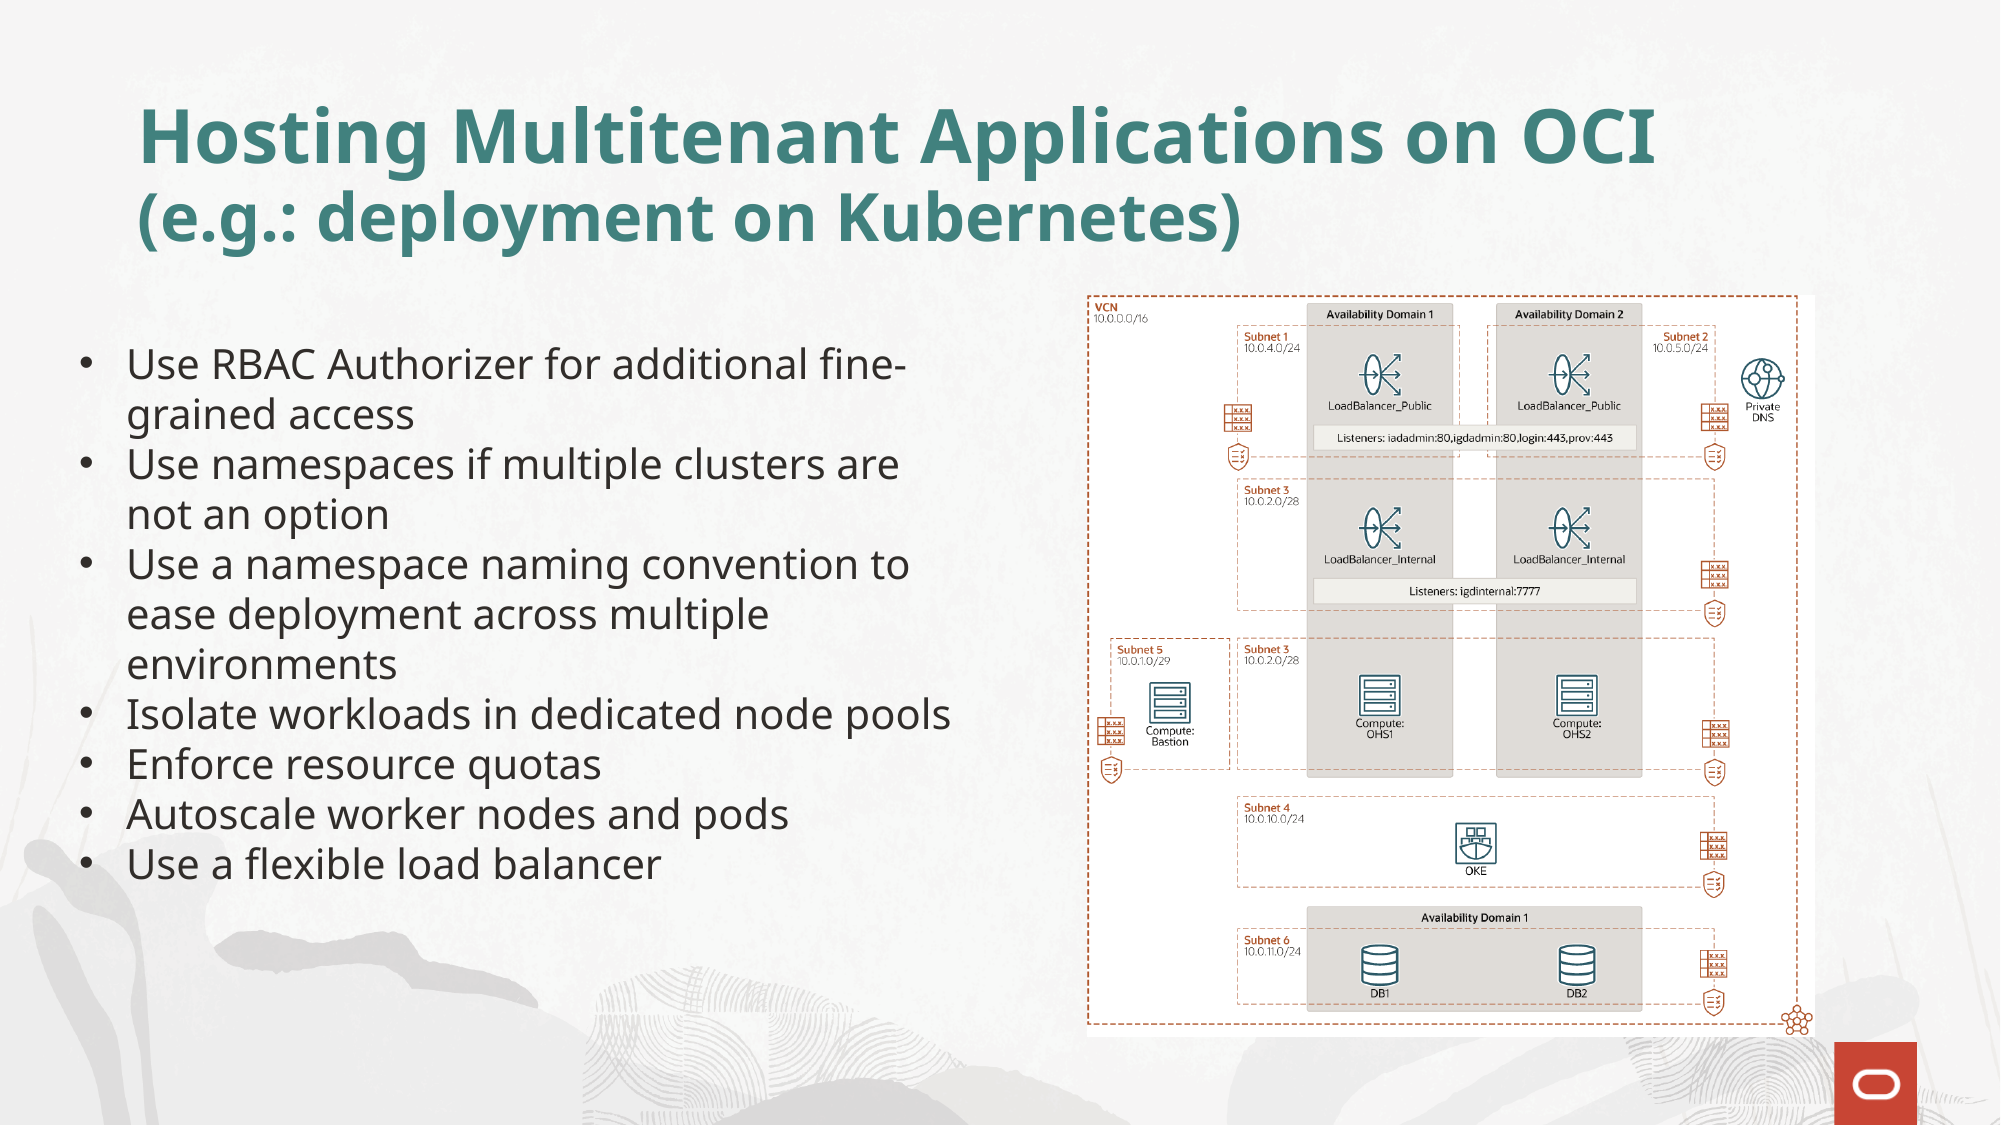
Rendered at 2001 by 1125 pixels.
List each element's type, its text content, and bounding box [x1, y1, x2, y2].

title Hosting Multitenant Applications on OCI (e.g.: deployment on Kubernetes) [137, 75, 1888, 257]
picture [0, 0, 2001, 1125]
text_box Use RBAC Authorizer for additional fine-grained access Use namespaces if multiple clusters are not an option Use a namespace naming convention to ease deployment across multiple environments Isolate workloads in dedicated node pools Enforce resource quotas Autoscale worker nodes and pods Use a flexible load balancer [64, 329, 969, 1030]
